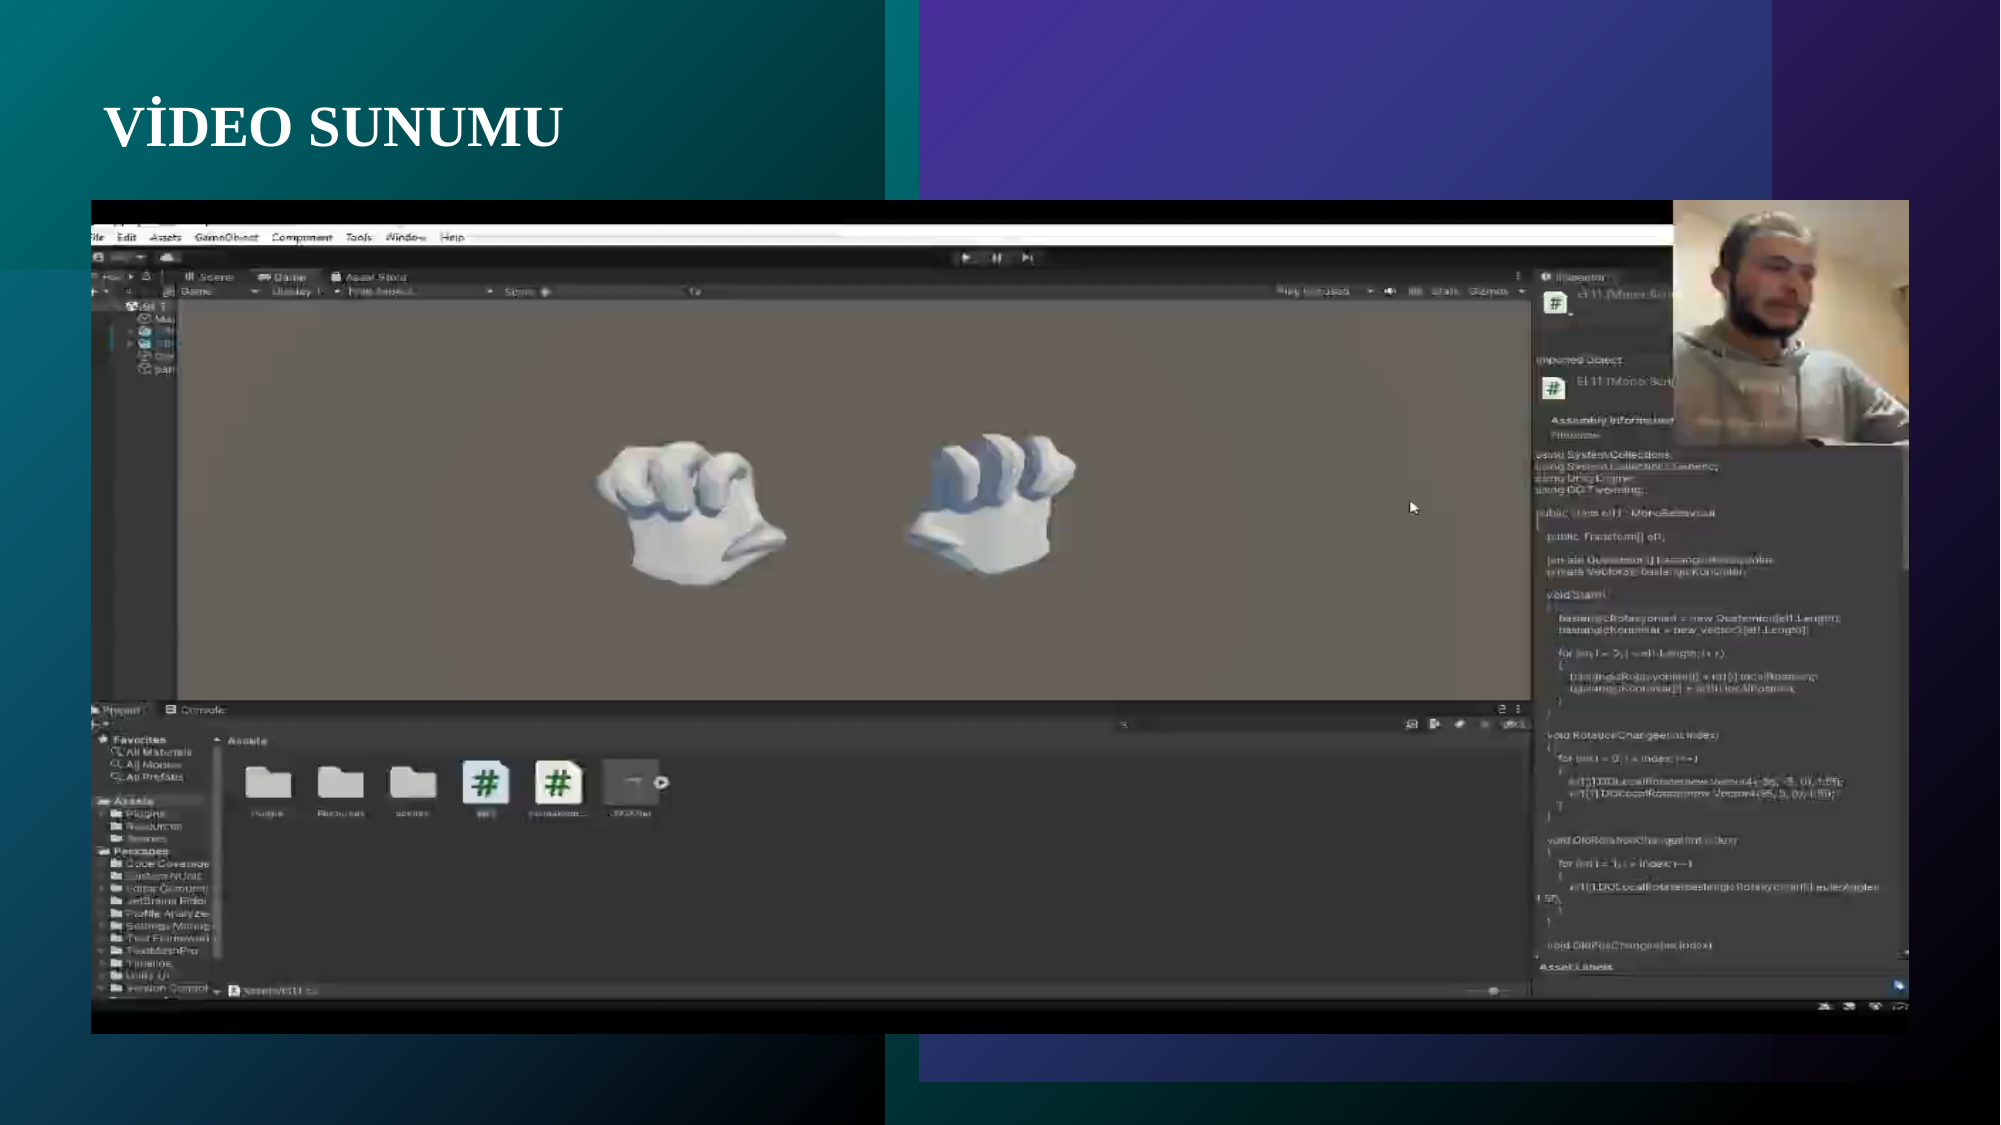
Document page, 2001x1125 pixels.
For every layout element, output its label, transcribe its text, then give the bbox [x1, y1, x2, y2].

title VİDEO SUNUMU [88, 88, 1910, 386]
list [90, 199, 1910, 1035]
